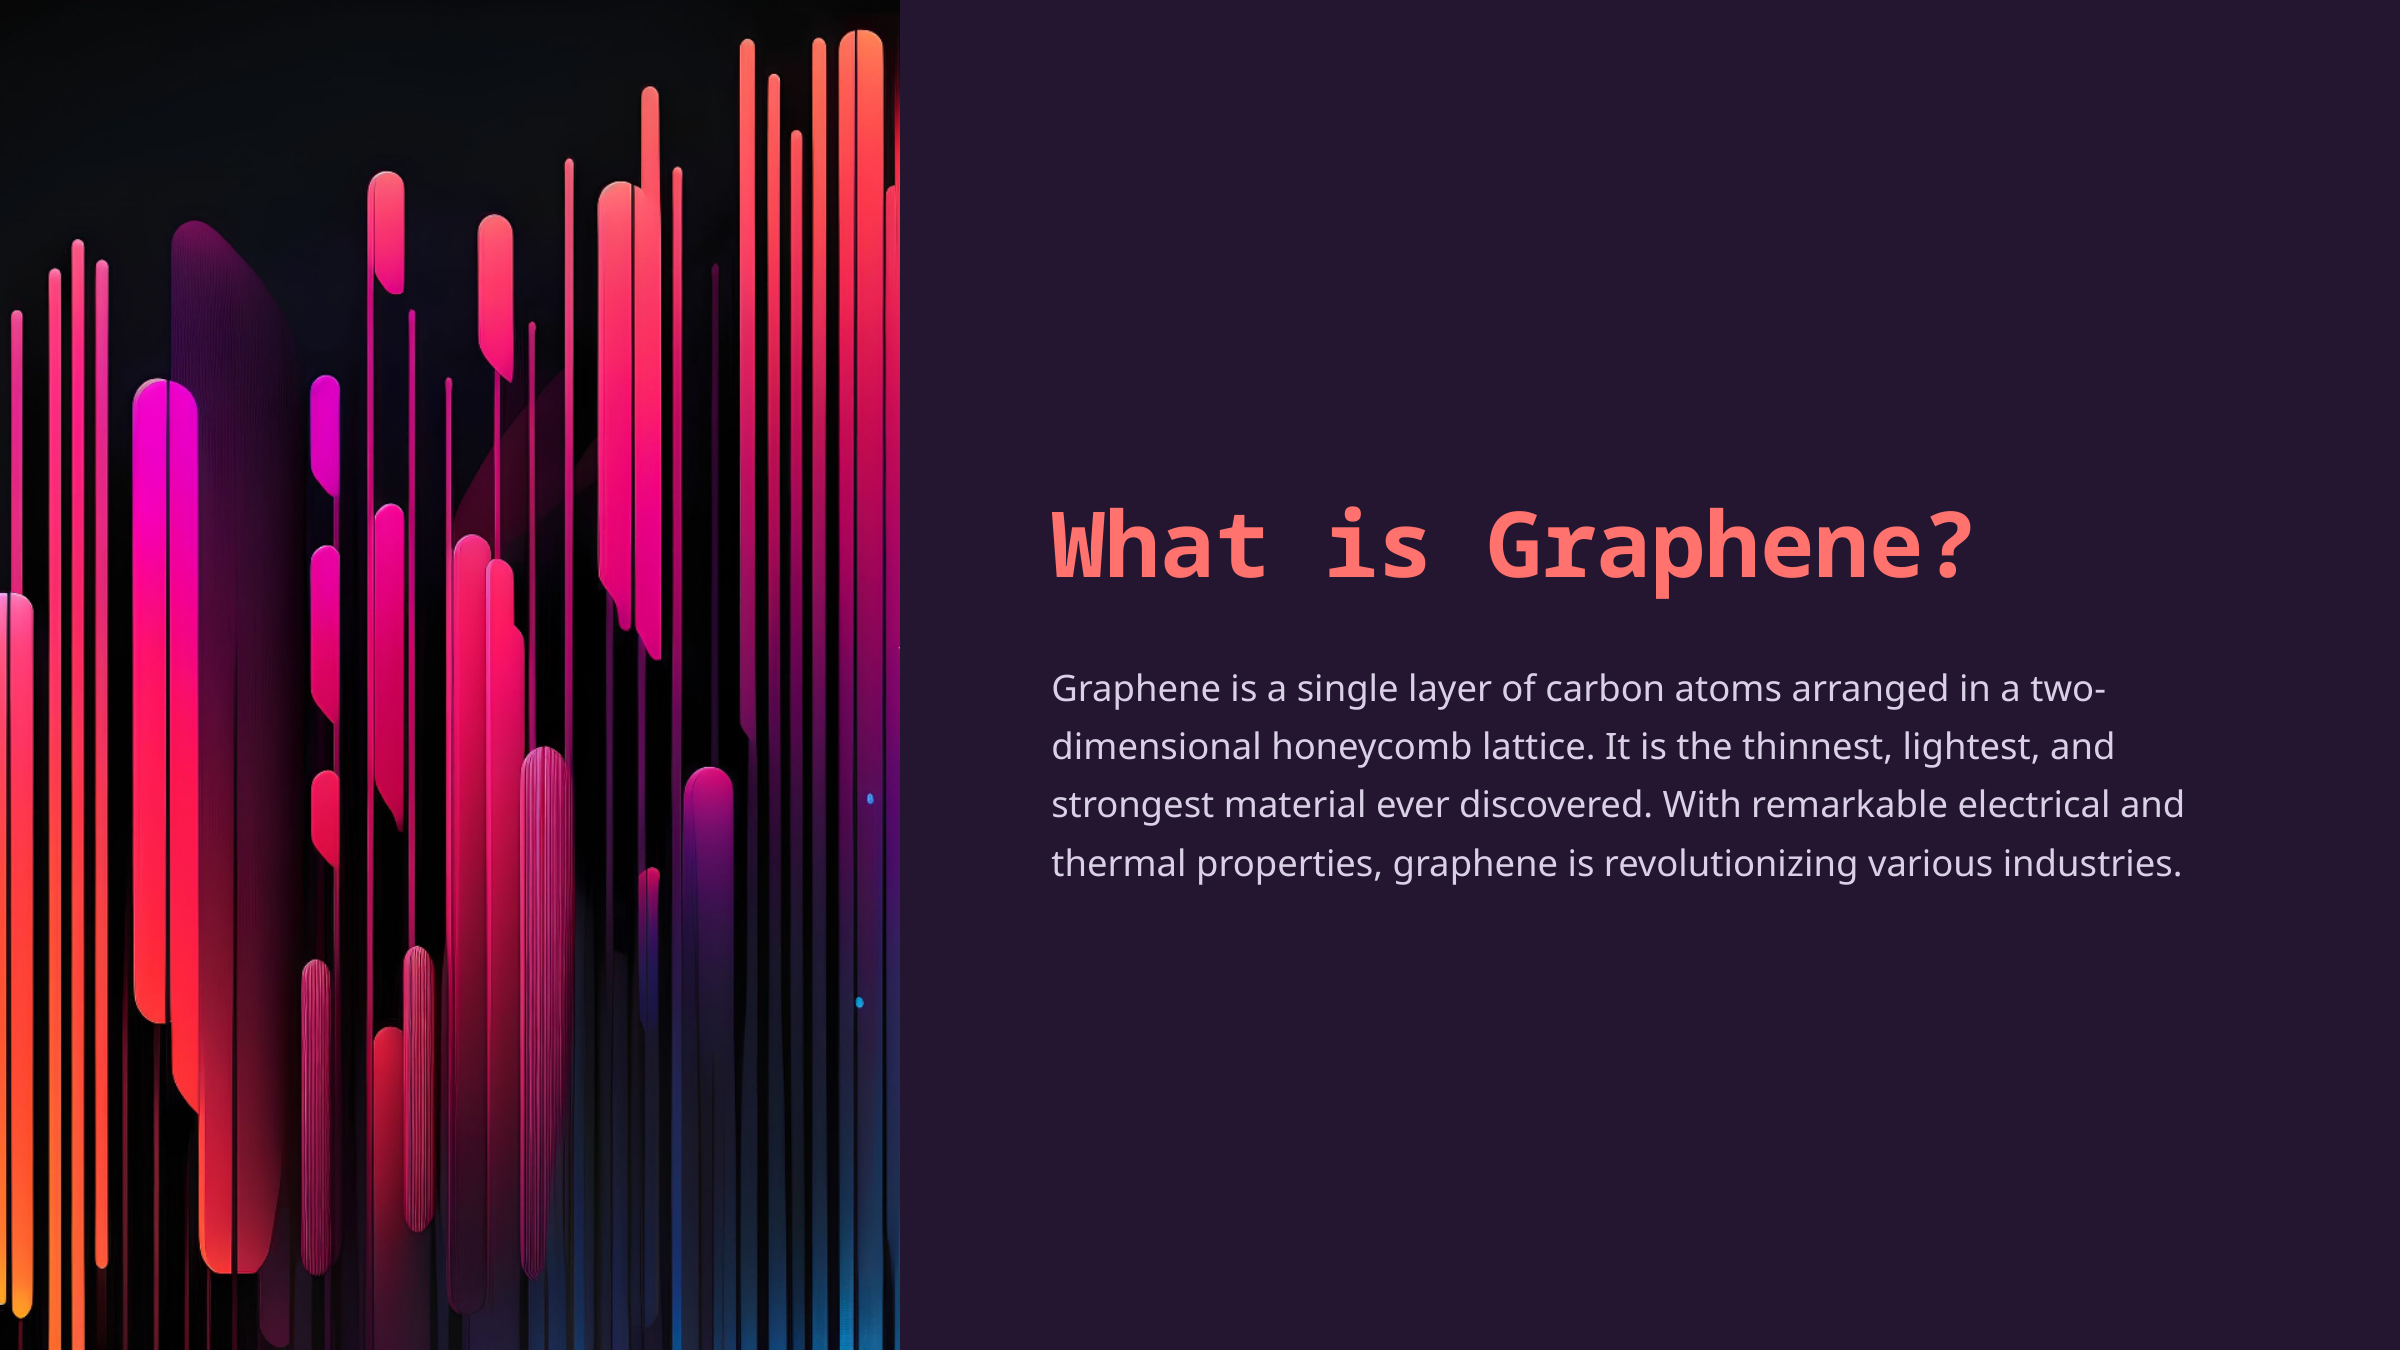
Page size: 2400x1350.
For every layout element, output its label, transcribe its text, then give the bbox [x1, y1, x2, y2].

picture [0, 0, 900, 1350]
text_box What is Graphene? [1036, 474, 1823, 588]
text_box [900, 0, 2400, 1350]
text_box Graphene is a single layer of carbon atoms arranged in a two-dimensional honeycomb lattice. It is the thinnest, lightest, and strongest material ever discovered. With remarkable electrical and thermal properties, graphene is revolutionizing various industries. [1036, 642, 2264, 876]
